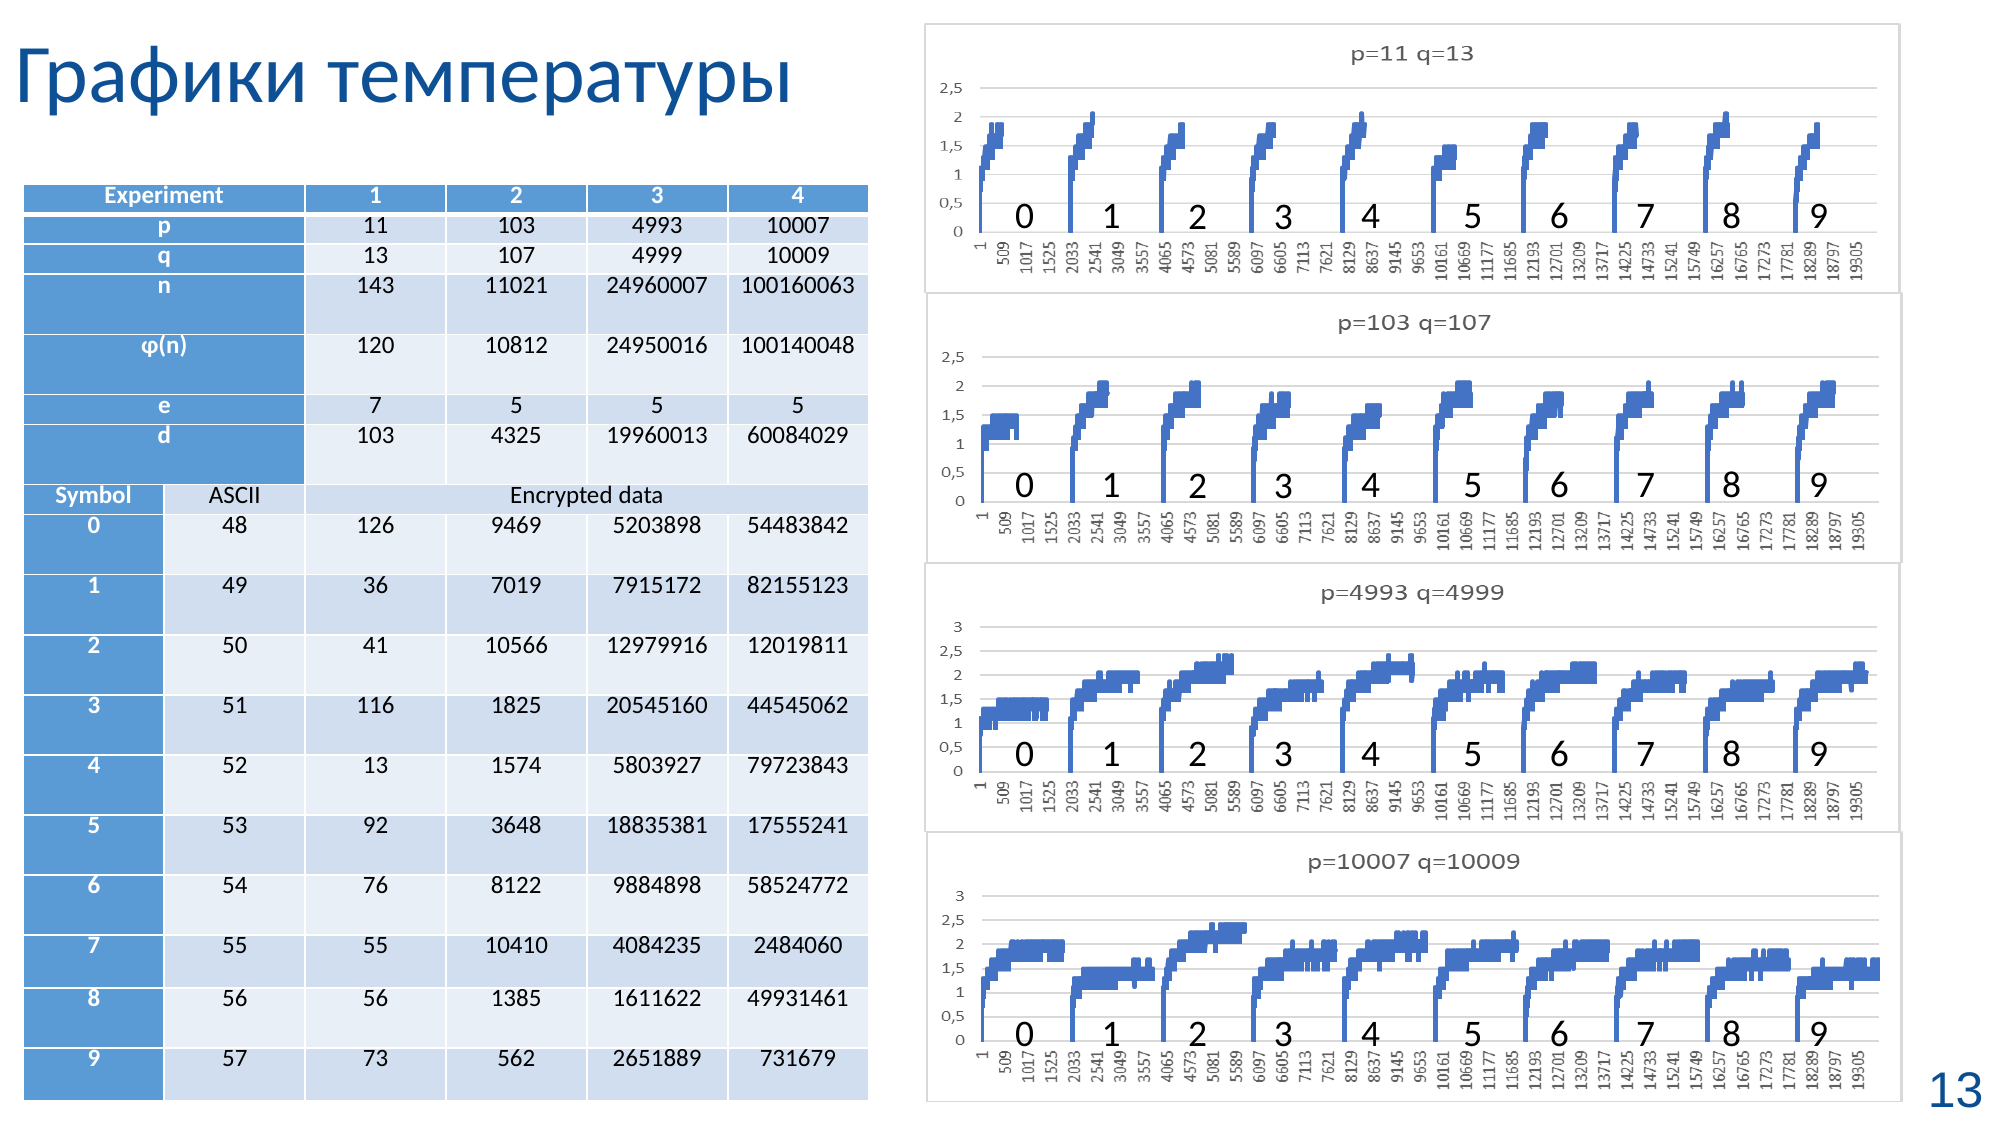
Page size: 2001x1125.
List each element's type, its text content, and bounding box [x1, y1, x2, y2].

table_cell 13 [306, 756, 445, 814]
table_cell 92 [306, 816, 445, 874]
table_cell 52 [165, 756, 304, 814]
table_cell 36 [306, 575, 445, 634]
table_cell 4993 [588, 217, 727, 243]
table_cell φ(n) [24, 335, 304, 394]
table_cell 12019811 [729, 636, 868, 694]
table_cell 7915172 [588, 575, 727, 634]
table_cell 20545160 [588, 696, 727, 754]
table_cell 4999 [588, 245, 727, 273]
table_cell 60084029 [729, 425, 868, 484]
table_cell 11 [306, 217, 445, 243]
table_cell 24950016 [588, 335, 727, 394]
table_cell 56 [165, 989, 304, 1047]
table_cell 3 [24, 696, 163, 754]
table_cell 49 [165, 575, 304, 634]
table_cell 1825 [447, 696, 586, 754]
table_cell 2 [24, 636, 163, 694]
table_cell 2484060 [729, 936, 868, 987]
table_cell 100160063 [729, 275, 868, 334]
table_cell 49931461 [729, 989, 868, 1047]
table_cell 48 [165, 515, 304, 574]
table_cell 12979916 [588, 636, 727, 694]
table_cell 731679 [729, 1049, 868, 1100]
table_cell 4084235 [588, 936, 727, 987]
table_cell 5 [24, 816, 163, 874]
table_cell 10007 [729, 217, 868, 243]
title Графики температуры [0, 0, 1346, 185]
table_header 3 [588, 185, 727, 212]
table_cell 562 [447, 1049, 586, 1100]
table_cell ASCII [165, 485, 304, 514]
table_cell 24960007 [588, 275, 727, 334]
table_cell 11021 [447, 275, 586, 334]
table_cell 5803927 [588, 756, 727, 814]
table_cell 79723843 [729, 756, 868, 814]
table_cell 18835381 [588, 816, 727, 874]
table_cell 1574 [447, 756, 586, 814]
table_cell 1611622 [588, 989, 727, 1047]
table_cell p [24, 217, 304, 243]
table_cell 9884898 [588, 876, 727, 934]
table_cell 0 [24, 515, 163, 574]
table_cell 120 [306, 335, 445, 394]
table_cell 57 [165, 1049, 304, 1100]
table_cell 54483842 [729, 515, 868, 574]
table_cell 55 [306, 936, 445, 987]
table_cell q [24, 245, 304, 273]
table_cell 10410 [447, 936, 586, 987]
table_cell 51 [165, 696, 304, 754]
table_cell 5 [588, 395, 727, 424]
table_cell 58524772 [729, 876, 868, 934]
table_cell 1385 [447, 989, 586, 1047]
table_cell Encrypted data [306, 485, 868, 514]
table_header 4 [729, 185, 868, 212]
table_cell Symbol [24, 485, 163, 514]
table_cell 54 [165, 876, 304, 934]
table_cell 7 [24, 936, 163, 987]
table_cell 41 [306, 636, 445, 694]
picture [924, 23, 1903, 1102]
table_cell 4325 [447, 425, 586, 484]
table_cell 107 [447, 245, 586, 273]
table_cell n [24, 275, 304, 334]
table_cell d [24, 425, 304, 484]
table_cell 17555241 [729, 816, 868, 874]
table_cell 82155123 [729, 575, 868, 634]
table_cell 5 [447, 395, 586, 424]
table_cell 103 [306, 425, 445, 484]
table_header 2 [447, 185, 586, 212]
table_cell 3648 [447, 816, 586, 874]
table_cell 116 [306, 696, 445, 754]
table_cell 8 [24, 989, 163, 1047]
table_cell e [24, 395, 304, 424]
table_cell 10009 [729, 245, 868, 273]
table_cell 76 [306, 876, 445, 934]
table_cell 55 [165, 936, 304, 987]
table_header Experiment [24, 185, 304, 212]
table_cell 126 [306, 515, 445, 574]
table_cell 5 [729, 395, 868, 424]
table_cell 143 [306, 275, 445, 334]
table_cell 56 [306, 989, 445, 1047]
table_cell 10812 [447, 335, 586, 394]
table_cell 13 [306, 245, 445, 273]
table_cell 7 [306, 395, 445, 424]
table_cell 1 [24, 575, 163, 634]
table_cell 8122 [447, 876, 586, 934]
table_header 1 [306, 185, 445, 212]
table_cell 5203898 [588, 515, 727, 574]
table_cell 6 [24, 876, 163, 934]
table_cell 44545062 [729, 696, 868, 754]
table_cell 50 [165, 636, 304, 694]
table_cell 19960013 [588, 425, 727, 484]
table_cell 4 [24, 756, 163, 814]
text_box 13 [1913, 1049, 2000, 1125]
table_cell 10566 [447, 636, 586, 694]
table_cell 100140048 [729, 335, 868, 394]
table_cell 2651889 [588, 1049, 727, 1100]
table_cell 9469 [447, 515, 586, 574]
table_cell 103 [447, 217, 586, 243]
table_cell 7019 [447, 575, 586, 634]
table_cell 73 [306, 1049, 445, 1100]
table_cell 9 [24, 1049, 163, 1100]
table_cell 53 [165, 816, 304, 874]
